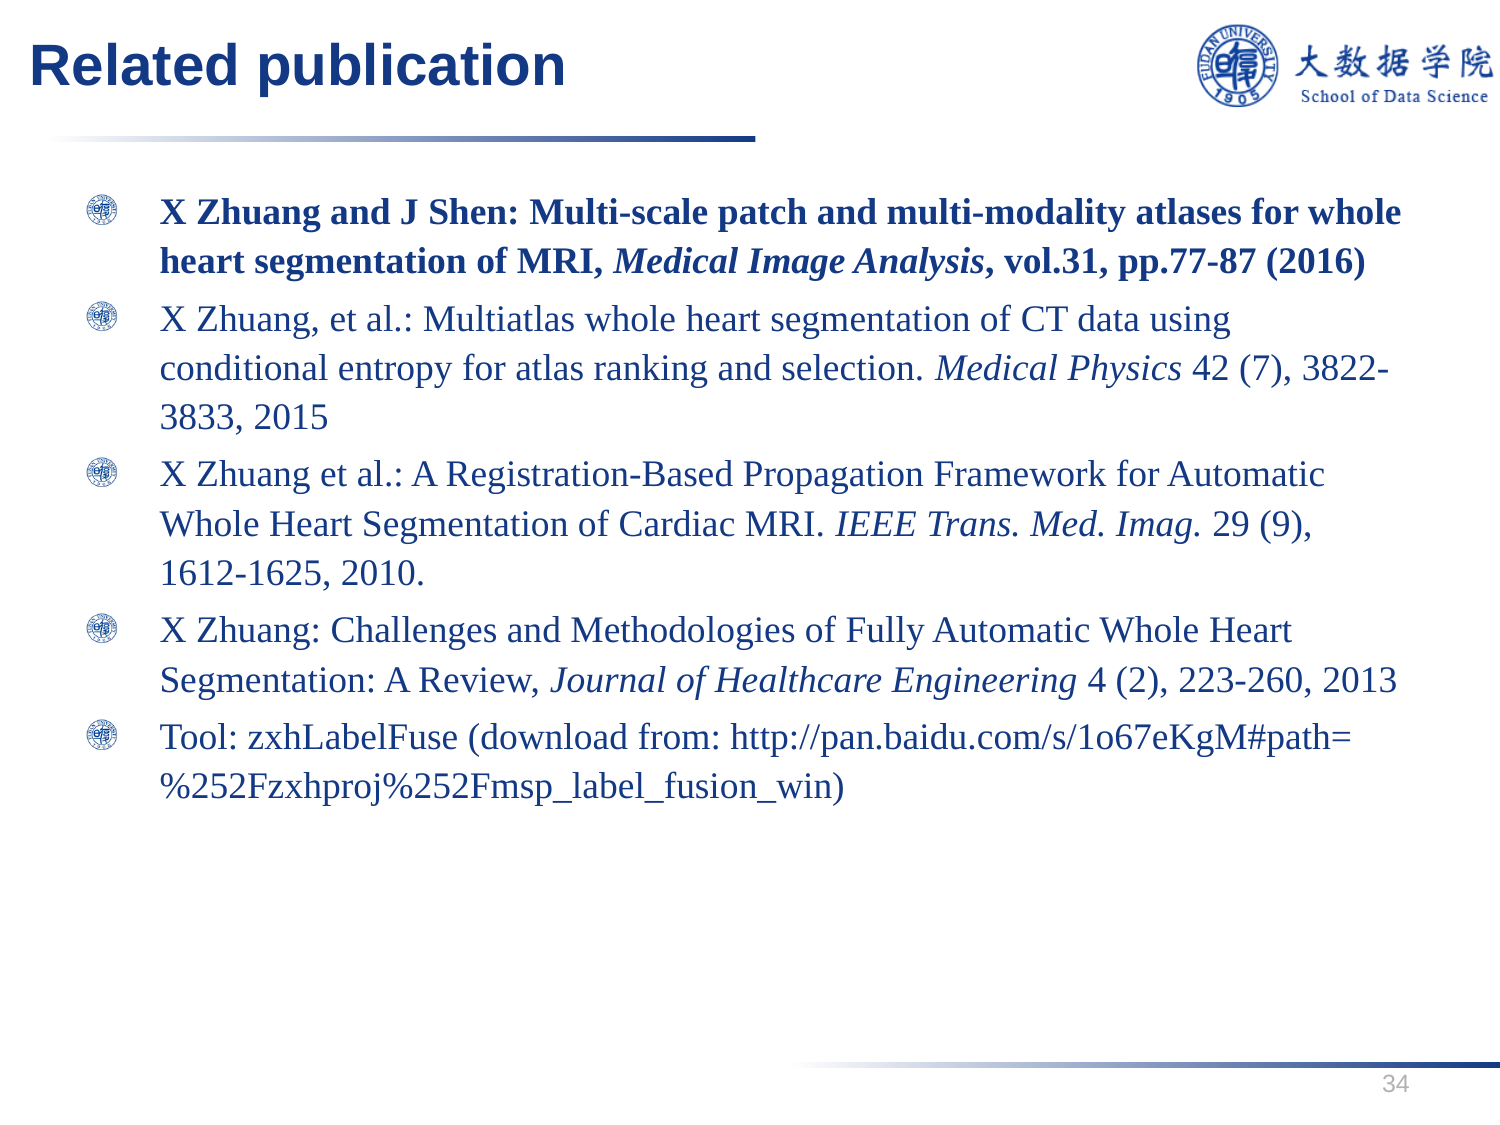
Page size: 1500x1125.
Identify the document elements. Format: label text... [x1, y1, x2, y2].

picture [85, 456, 118, 488]
picture [85, 193, 118, 226]
slide_number 34 [1074, 1062, 1425, 1103]
picture [85, 718, 118, 751]
list X Zhuang and J Shen: Multi-scale patch and multi-modality atlases for whole heart segmentation of MRI, Medical Image Analysis, vol.31, pp.77-87 (2016) X Zhuang, et al.: Multiatlas whole heart segmentation of CT data using conditional entropy for atlas ranking and selection. Medical Physics 42 (7), 3822-3833, 2015 X Zhuang et al.: A Registration-Based Propagation Framework for Automatic Whole Heart Segmentation of Cardiac MRI. IEEE Trans. Med. Imag. 29 (9), 1612-1625, 2010. X Zhuang: Challenges and Methodologies of Fully Automatic Whole Heart Segmentation: A Review, Journal of Healthcare Engineering 4 (2), 223-260, 2013 Tool: zxhLabelFuse (download from: http://pan.baidu.com/s/1o67eKgM#path=%252Fzxhproj%252Fmsp_label_fusion_win) [70, 174, 1421, 1039]
title Related publication [0, 0, 1500, 125]
picture [85, 300, 118, 332]
picture [85, 612, 118, 644]
